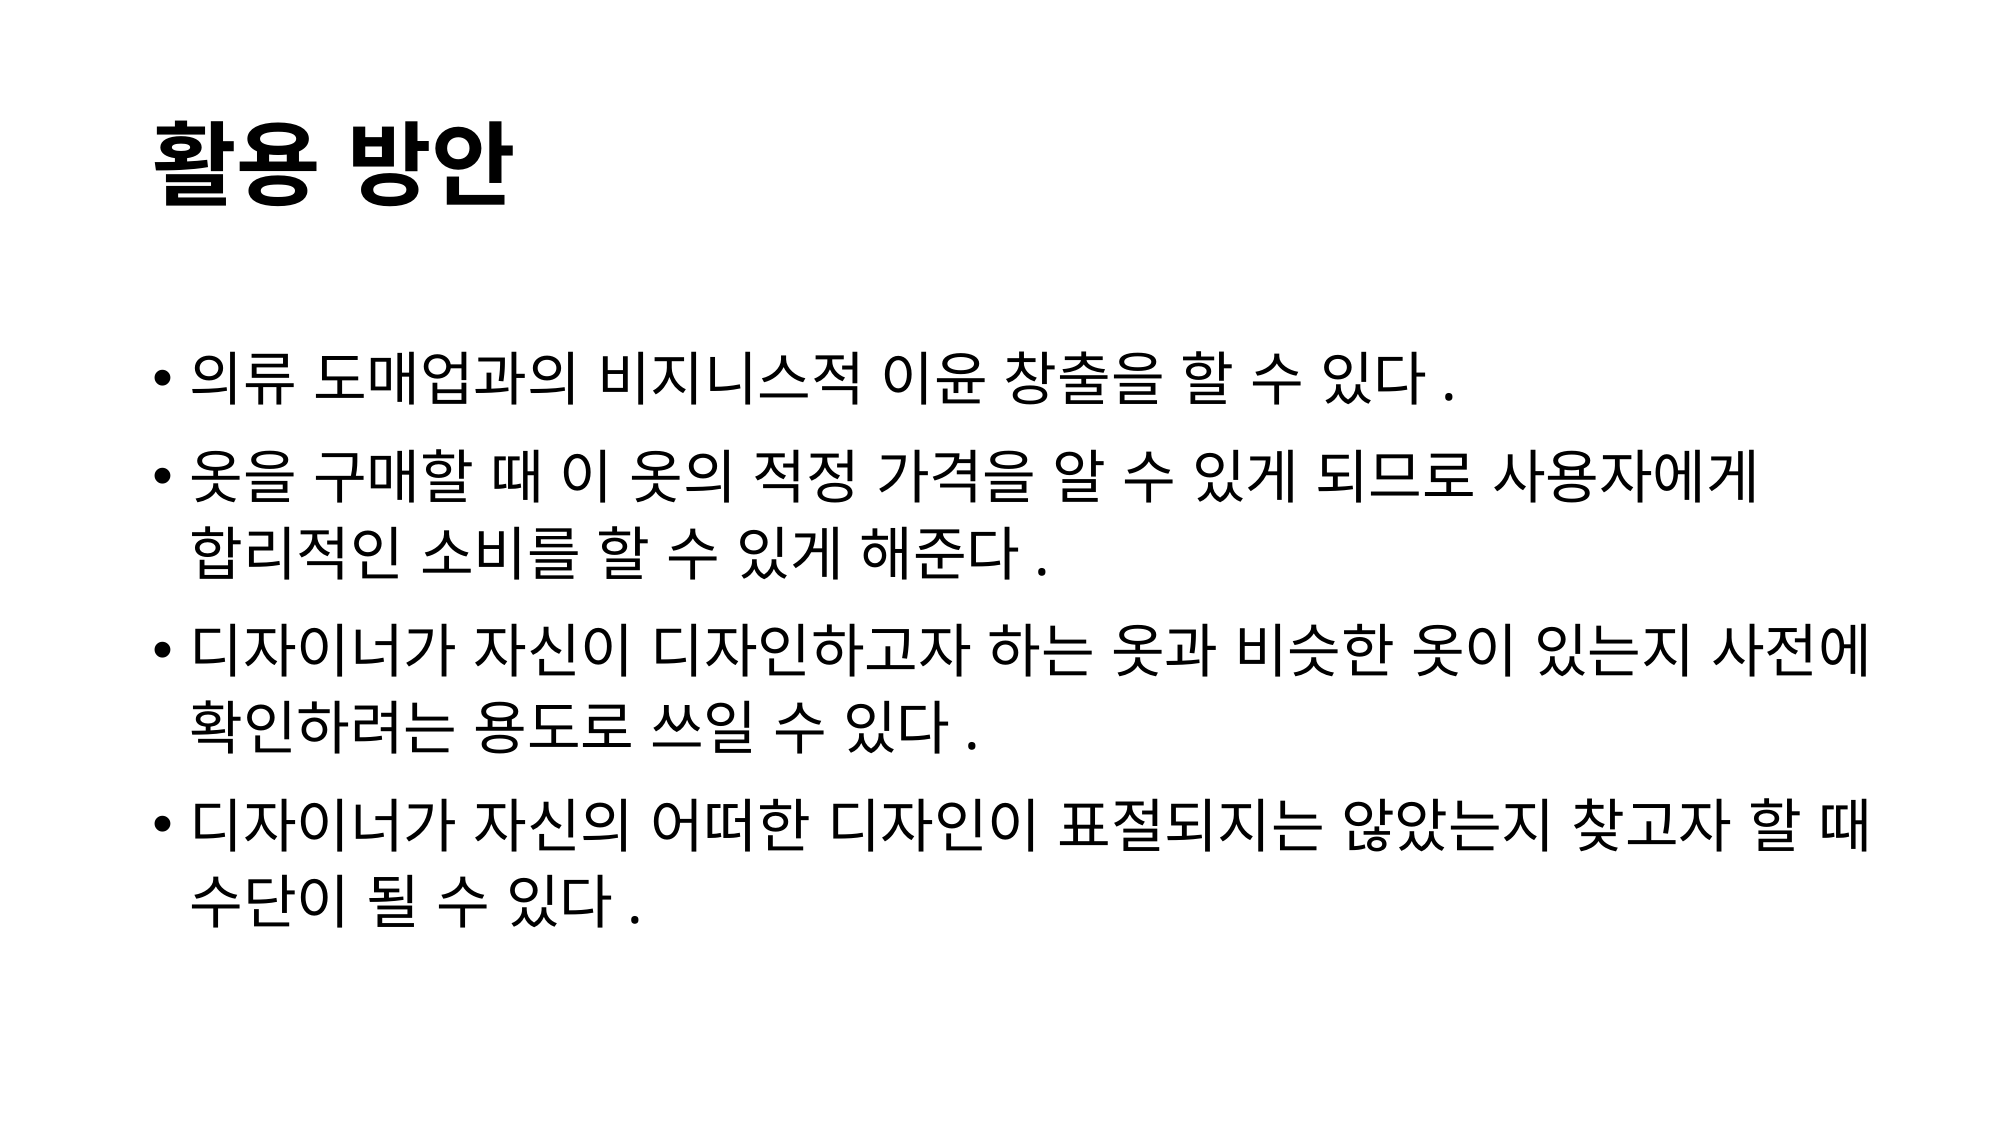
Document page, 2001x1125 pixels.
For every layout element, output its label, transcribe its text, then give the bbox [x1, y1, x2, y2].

list 의류 도매업과의 비지니스적 이윤 창출을 할 수 있다. 옷을 구매할 때 이 옷의 적정 가격을 알 수 있게 되므로 사용자에게 합리적인 소비를 할 수 있게 해준다. 디자이너가 자신이 디자인하고자 하는 옷과 비슷한 옷이 있는지 사전에 확인하려는 용도로 쓰일 수 있다. 디자이너가 자신의 어떠한 디자인이 표절되지는 않았는지 찾고자 할 때 수단이 될 수 있다. [137, 259, 1940, 1047]
title 활용 방안 [137, 59, 1863, 259]
